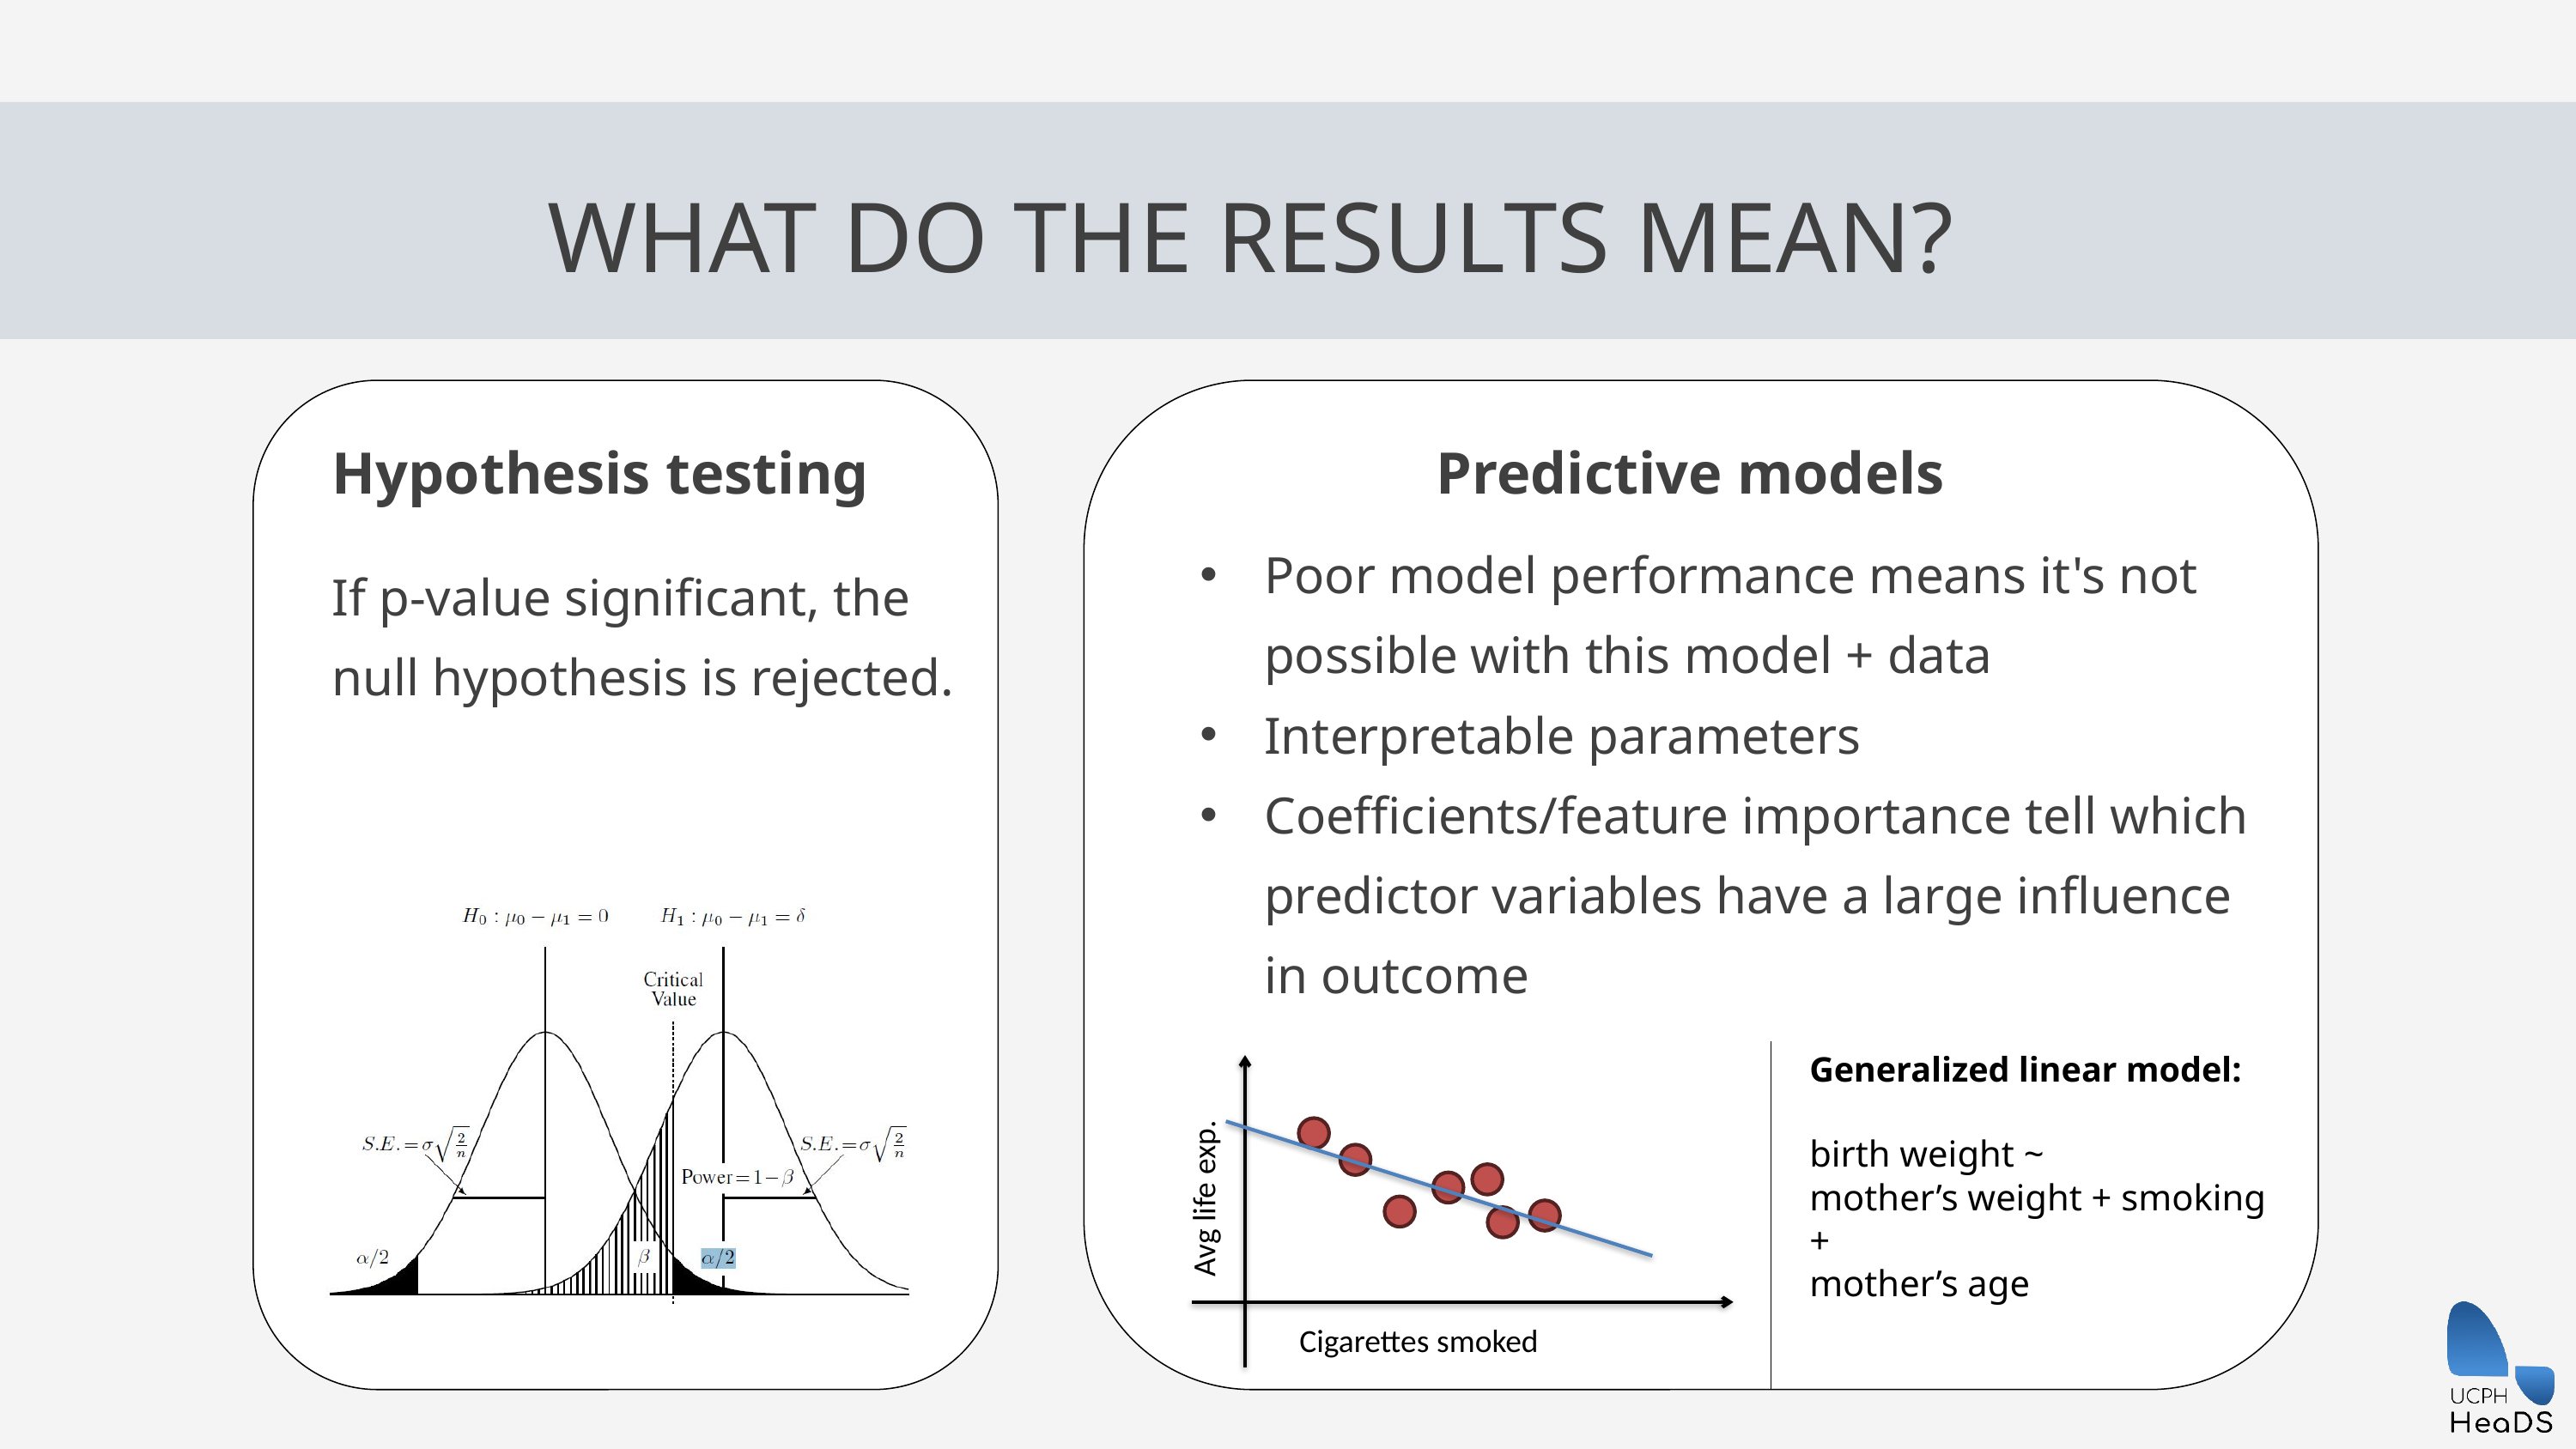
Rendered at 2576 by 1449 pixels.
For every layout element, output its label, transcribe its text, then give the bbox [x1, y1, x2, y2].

text_box [0, 101, 2576, 339]
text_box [1225, 1120, 1653, 1257]
picture [313, 884, 945, 1304]
text_box Cigarettes smoked [1286, 1313, 1641, 1366]
text_box Hypothesis testing [283, 425, 976, 506]
picture [2446, 1301, 2555, 1433]
text_box Predictive models [1387, 425, 2080, 506]
text_box If p-value significant, the null hypothesis is rejected. [283, 545, 975, 786]
text_box Poor model performance means it's not possible with this model + data Interpretable parameters Coefficients/feature importance tell which predictor variables have a large influence in outcome [1151, 523, 2251, 1004]
text_box [252, 380, 999, 1390]
text_box WHAT DO THE RESULTS MEAN? [547, 152, 2072, 292]
text_box [1084, 380, 2318, 1390]
text_box [1303, 1116, 1324, 1119]
text_box Generalized linear model: birth weight ~ mother’s weight + smoking + mother’s age [1796, 1041, 2291, 1310]
text_box Avg life exp. [1176, 1067, 1229, 1290]
